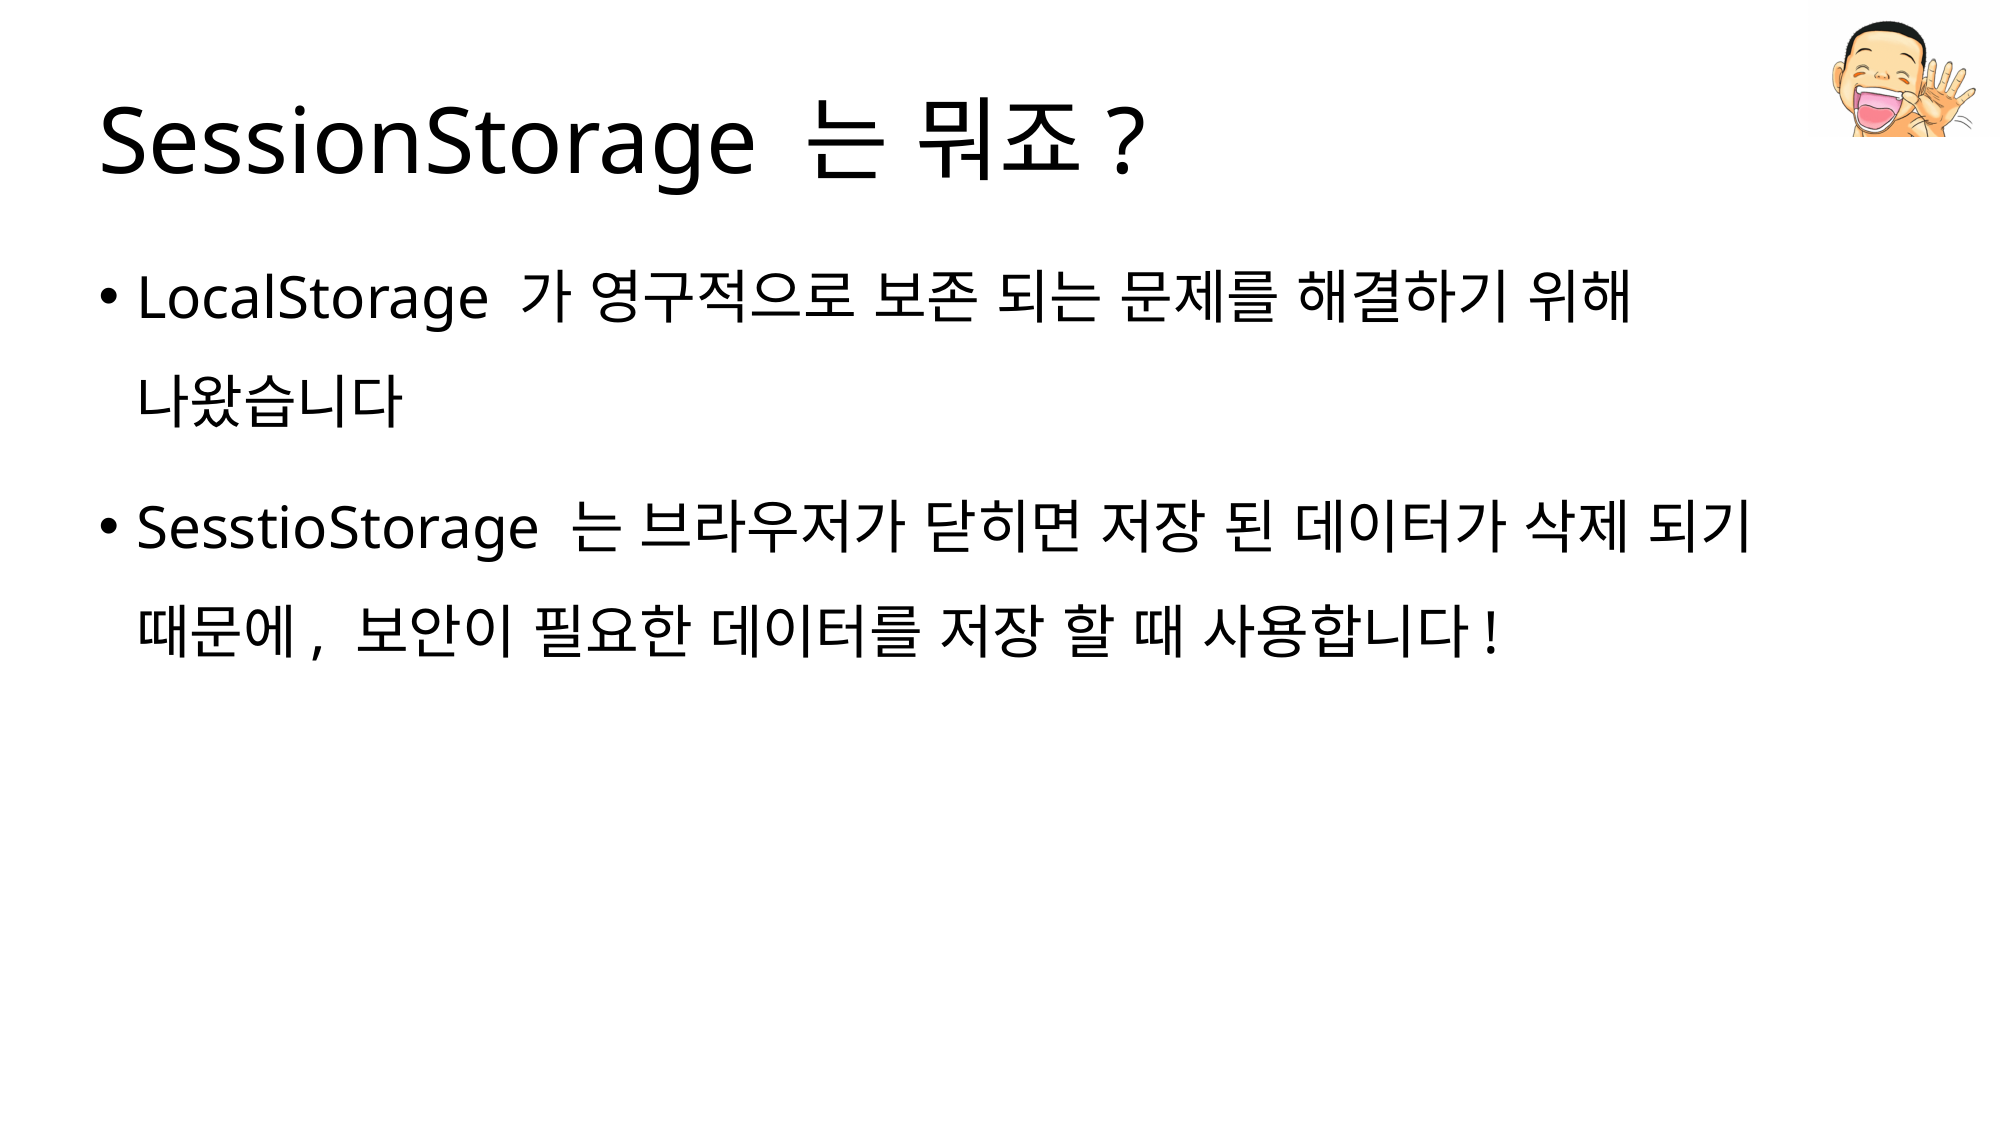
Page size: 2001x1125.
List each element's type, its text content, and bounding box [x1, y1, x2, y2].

list LocalStorage 가 영구적으로 보존 되는 문제를 해결하기 위해 나왔습니다 SesstioStorage 는 브라우저가 닫히면 저장 된 데이터가 삭제 되기 때문에, 보안이 필요한 데이터를 저장 할 때 사용합니다! [83, 217, 1931, 1092]
picture [1931, 0, 2000, 137]
title SessionStorage 는 뭐죠? [83, 0, 1931, 217]
